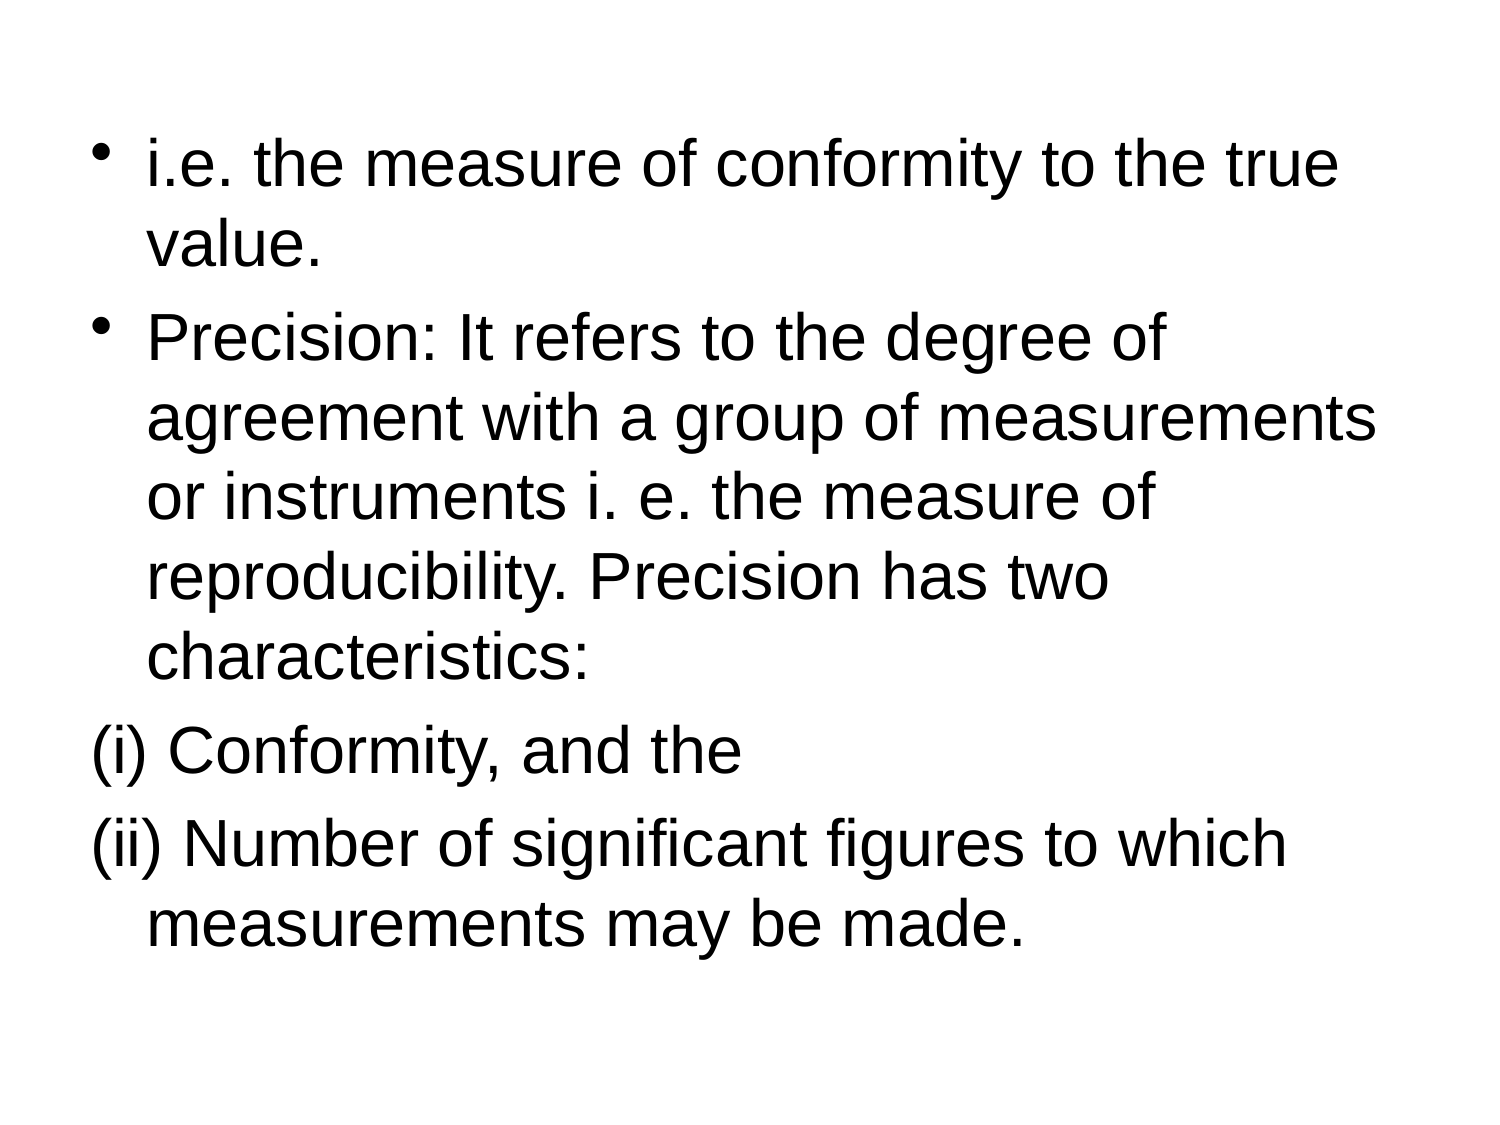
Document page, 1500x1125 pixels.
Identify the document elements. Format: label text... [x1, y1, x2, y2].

list i.e. the measure of conformity to the true value. Precision: It refers to the degree of agreement with a group of measurements or instruments i. e. the measure of reproducibility. Precision has two characteristics: (i) Conformity, and the (ii) Number of significant figures to which measurements may be made. [74, 112, 1426, 1006]
